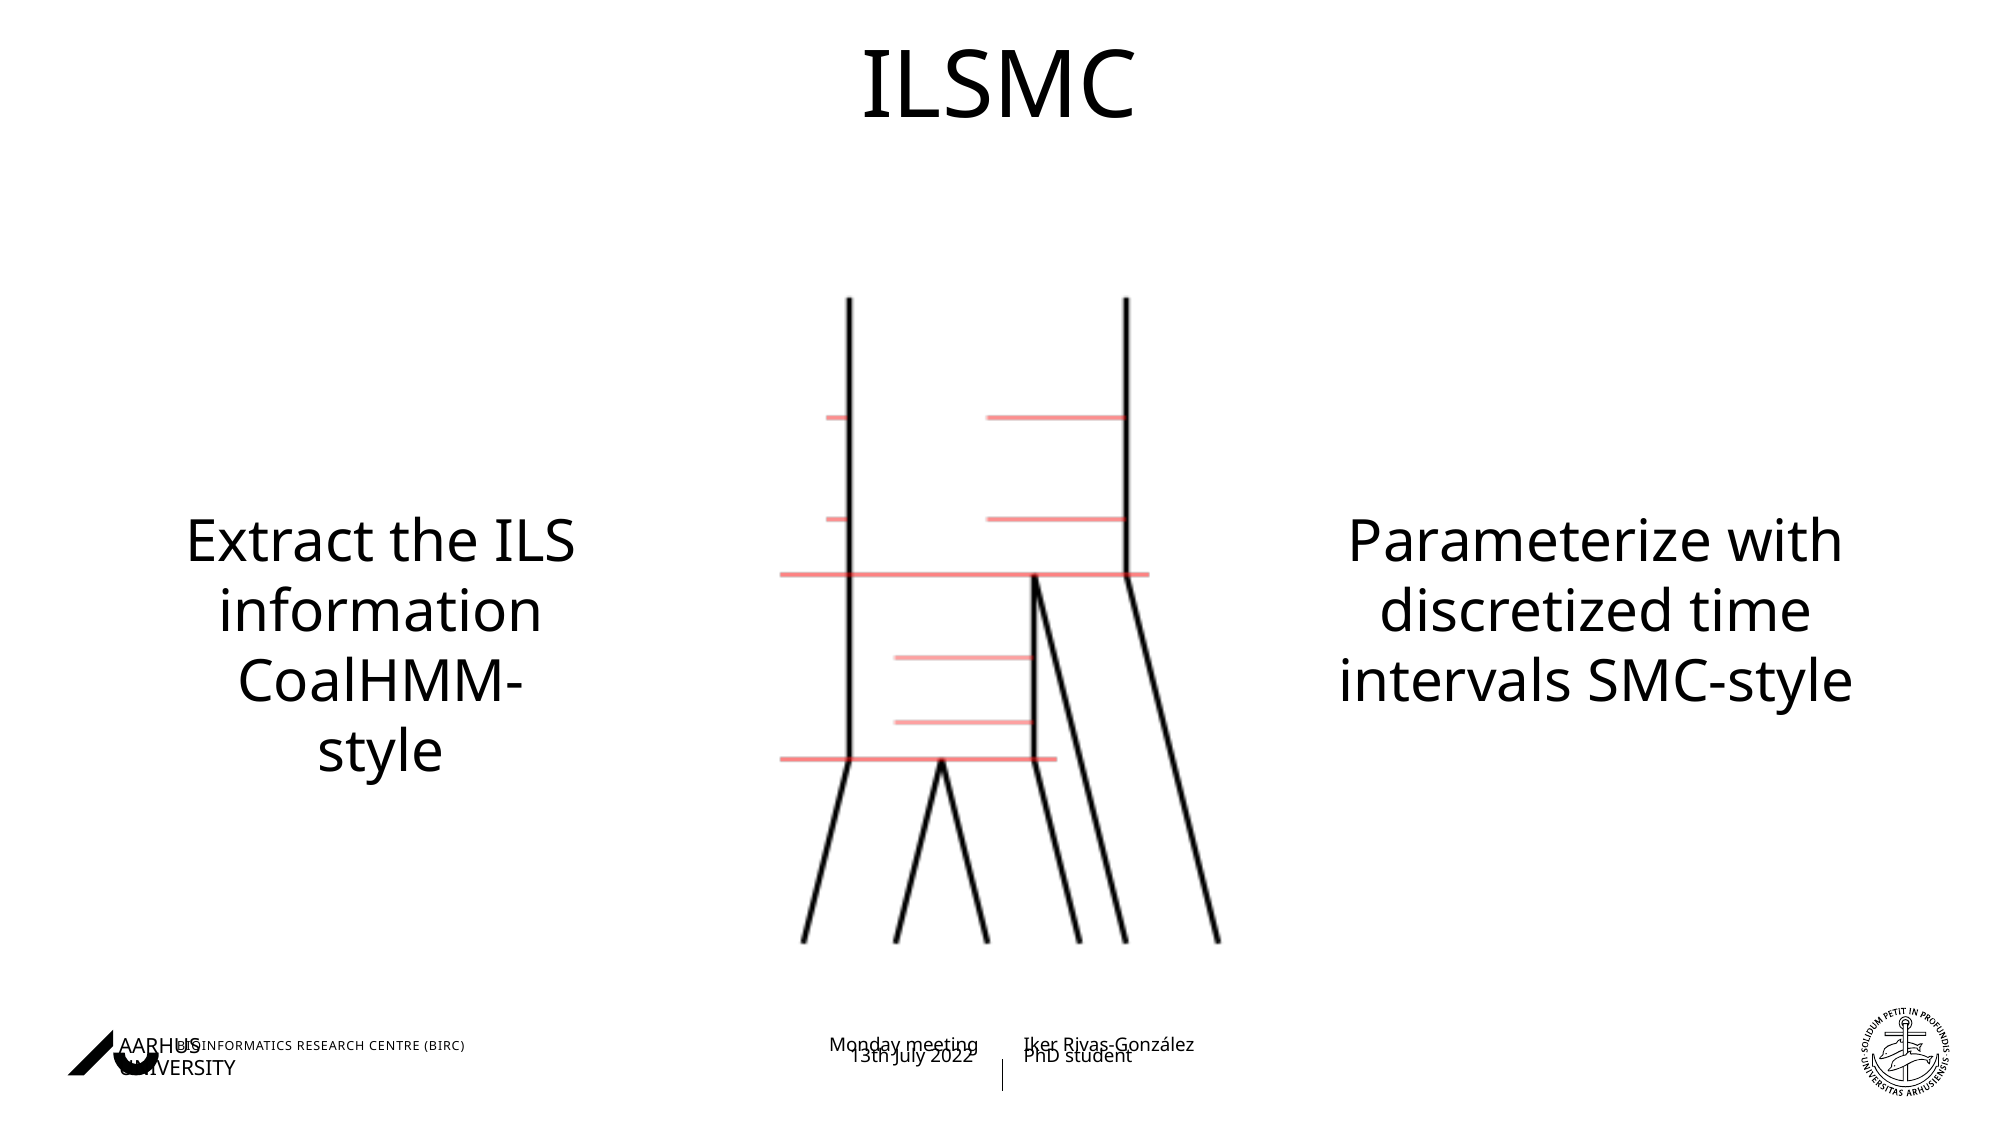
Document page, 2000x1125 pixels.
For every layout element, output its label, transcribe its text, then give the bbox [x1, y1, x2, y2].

picture [550, 160, 1473, 1083]
title ILSMC [51, 37, 1948, 162]
text_box Parameterize with discretized time intervals SMC-style [1477, 503, 1863, 714]
text_box Extract the ILS information CoalHMM-style [184, 503, 545, 784]
